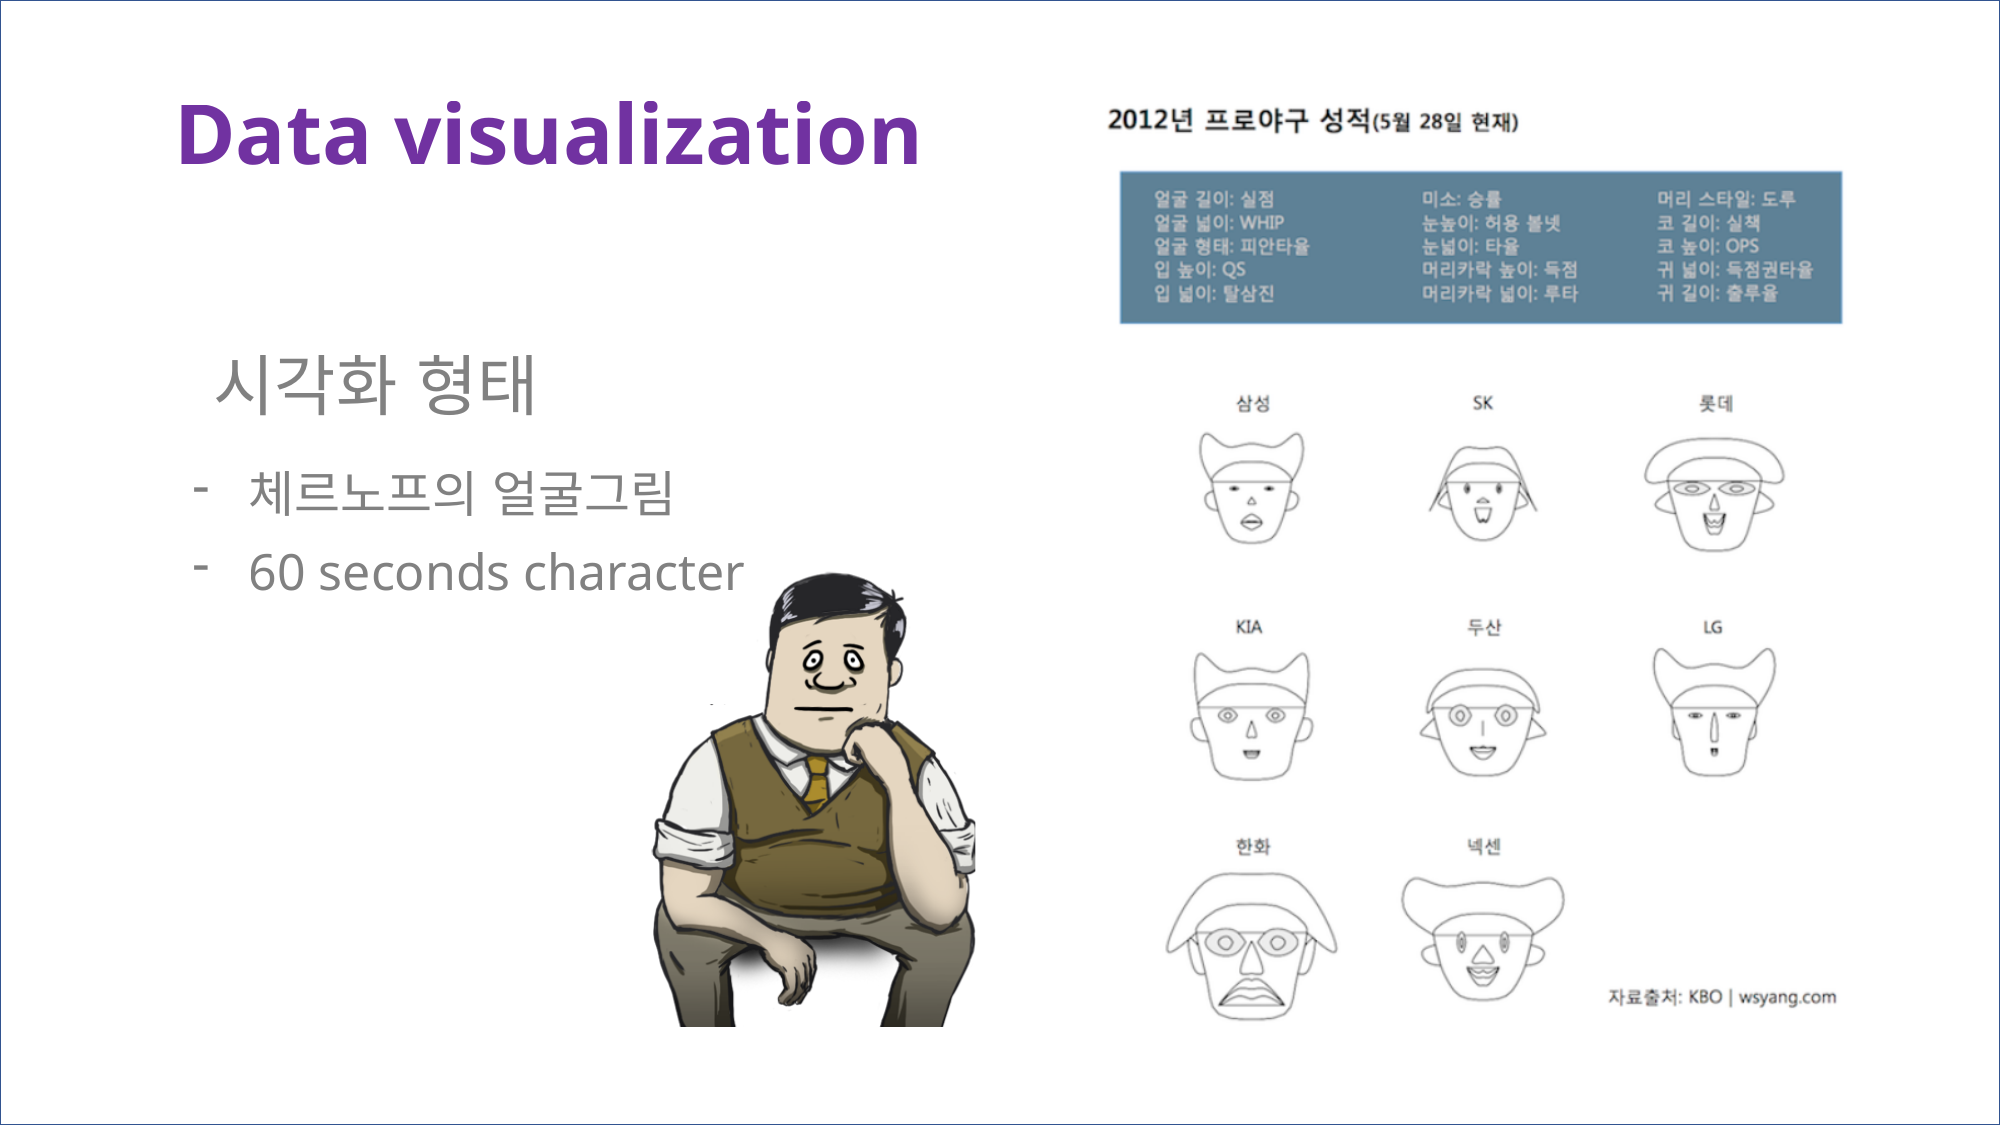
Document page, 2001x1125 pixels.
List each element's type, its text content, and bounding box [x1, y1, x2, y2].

text_box Data visualization [159, 74, 939, 189]
text_box 체르노프의 얼굴그림 60 seconds character [177, 437, 1079, 608]
picture [570, 87, 1882, 1038]
text_box [0, 0, 2000, 1125]
